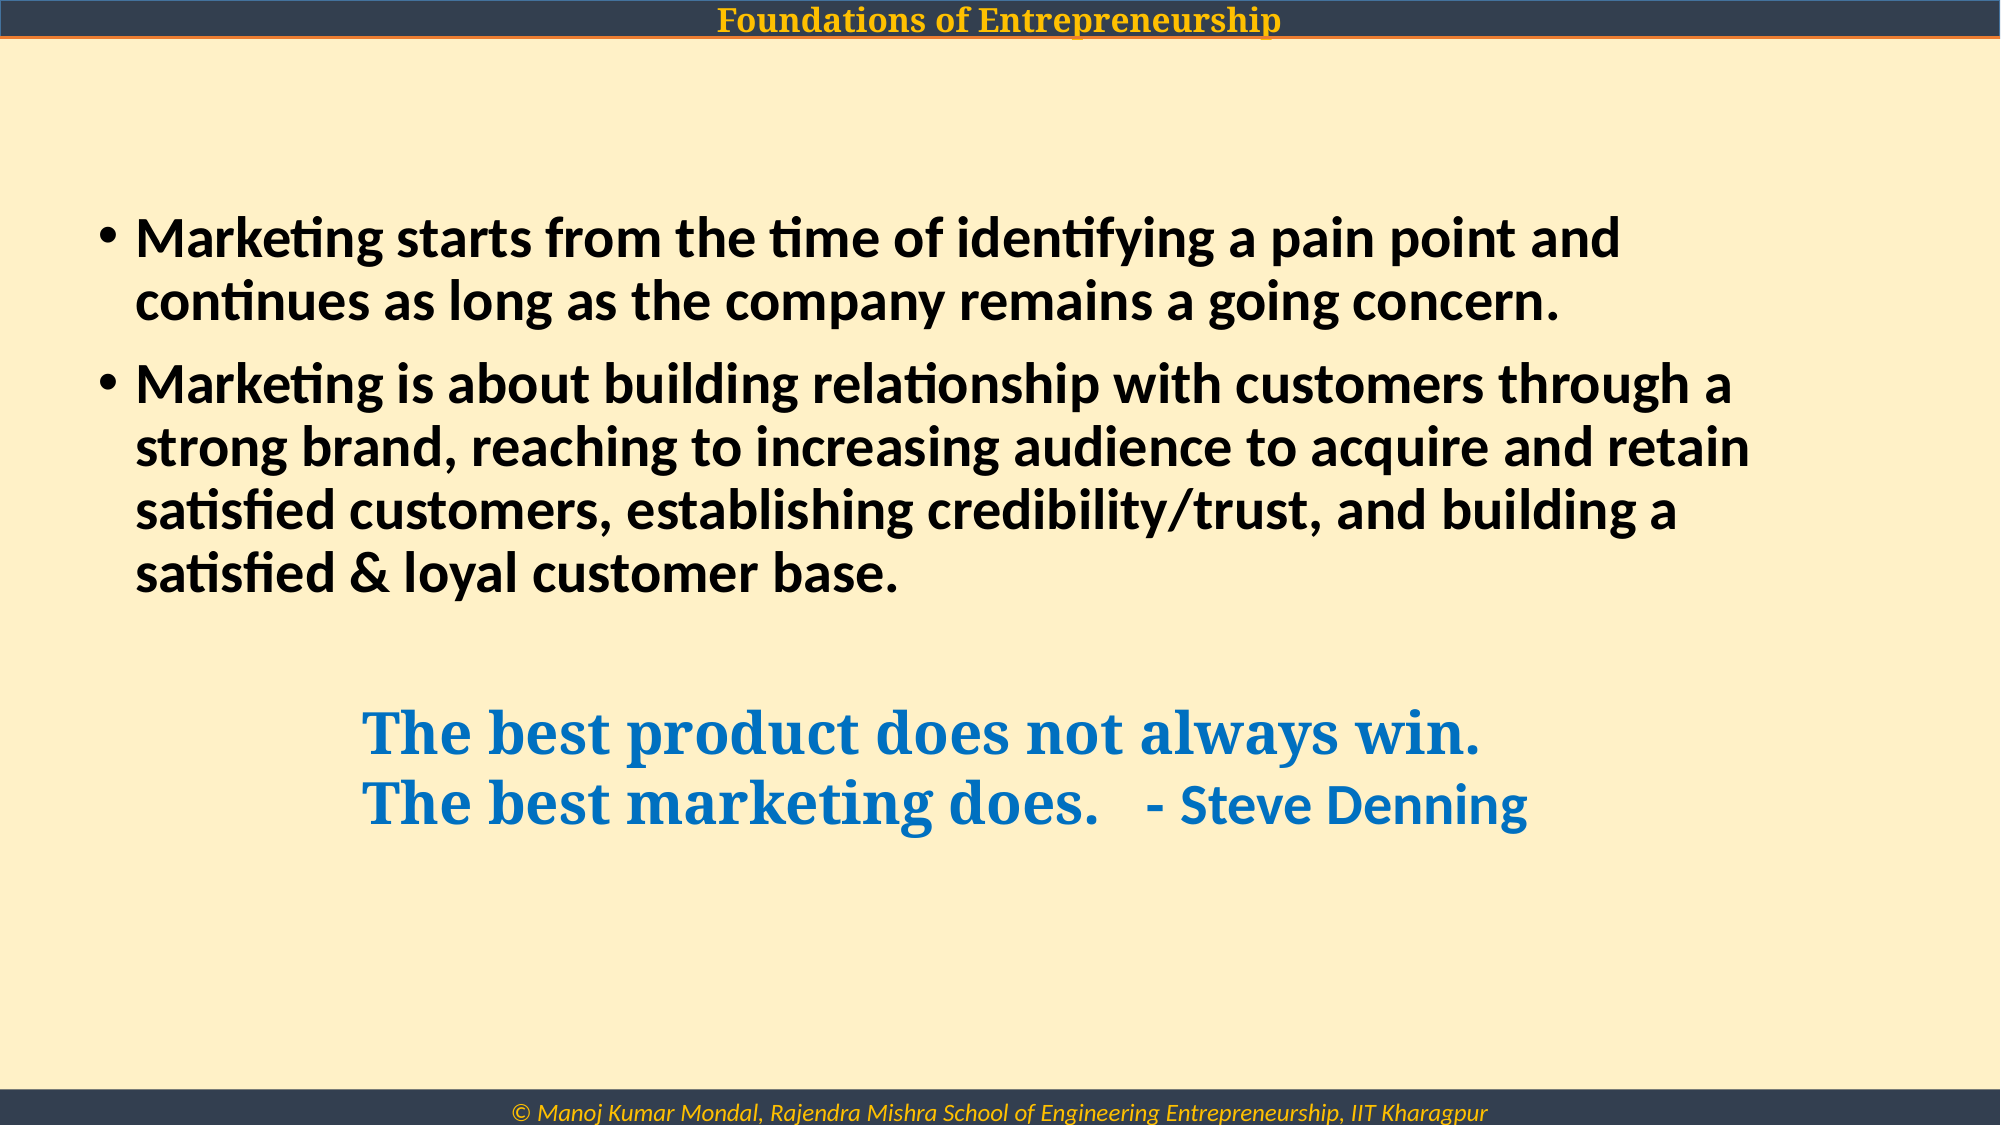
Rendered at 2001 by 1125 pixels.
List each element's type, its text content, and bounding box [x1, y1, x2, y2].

text_box The best product does not always win. The best marketing does. - Steve Denning [348, 688, 1543, 844]
list Marketing starts from the time of identifying a pain point and continues as long as the company remains a going concern. Marketing is about building relationship with customers through a strong brand, reaching to increasing audience to acquire and retain satisfied customers, establishing credibility/trust, and building a satisfied & loyal customer base. [82, 199, 1808, 913]
